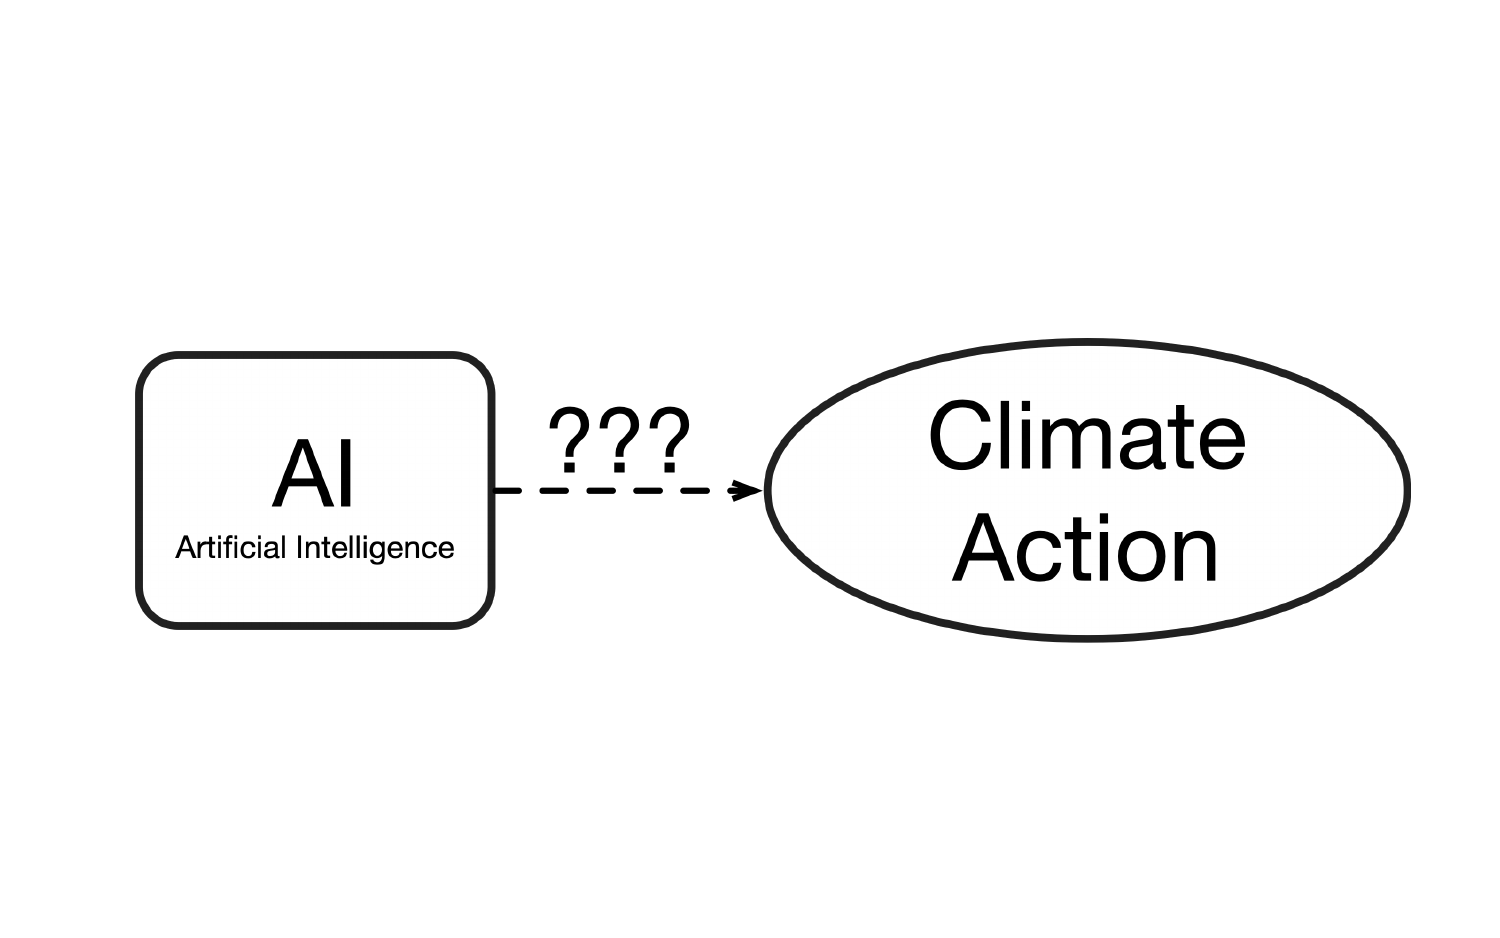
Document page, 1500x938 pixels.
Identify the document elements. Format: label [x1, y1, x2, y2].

picture [134, 338, 1411, 643]
